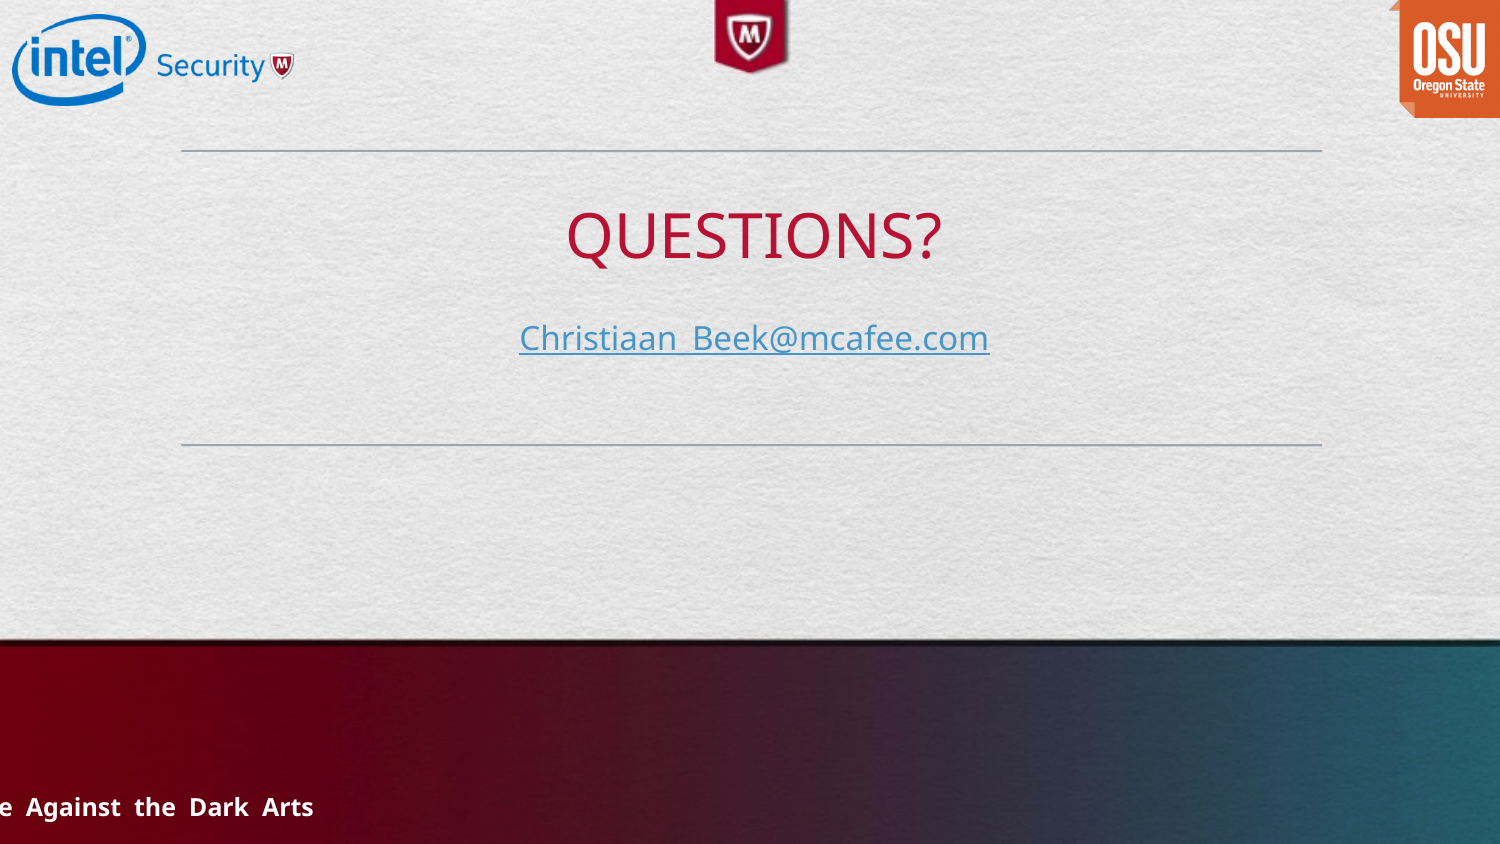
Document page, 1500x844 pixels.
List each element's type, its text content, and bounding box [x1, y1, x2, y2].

picture [0, 0, 1500, 844]
subtitle Christiaan_Beek@mcafee.com [204, 309, 1305, 375]
title Questions? [204, 185, 1304, 309]
